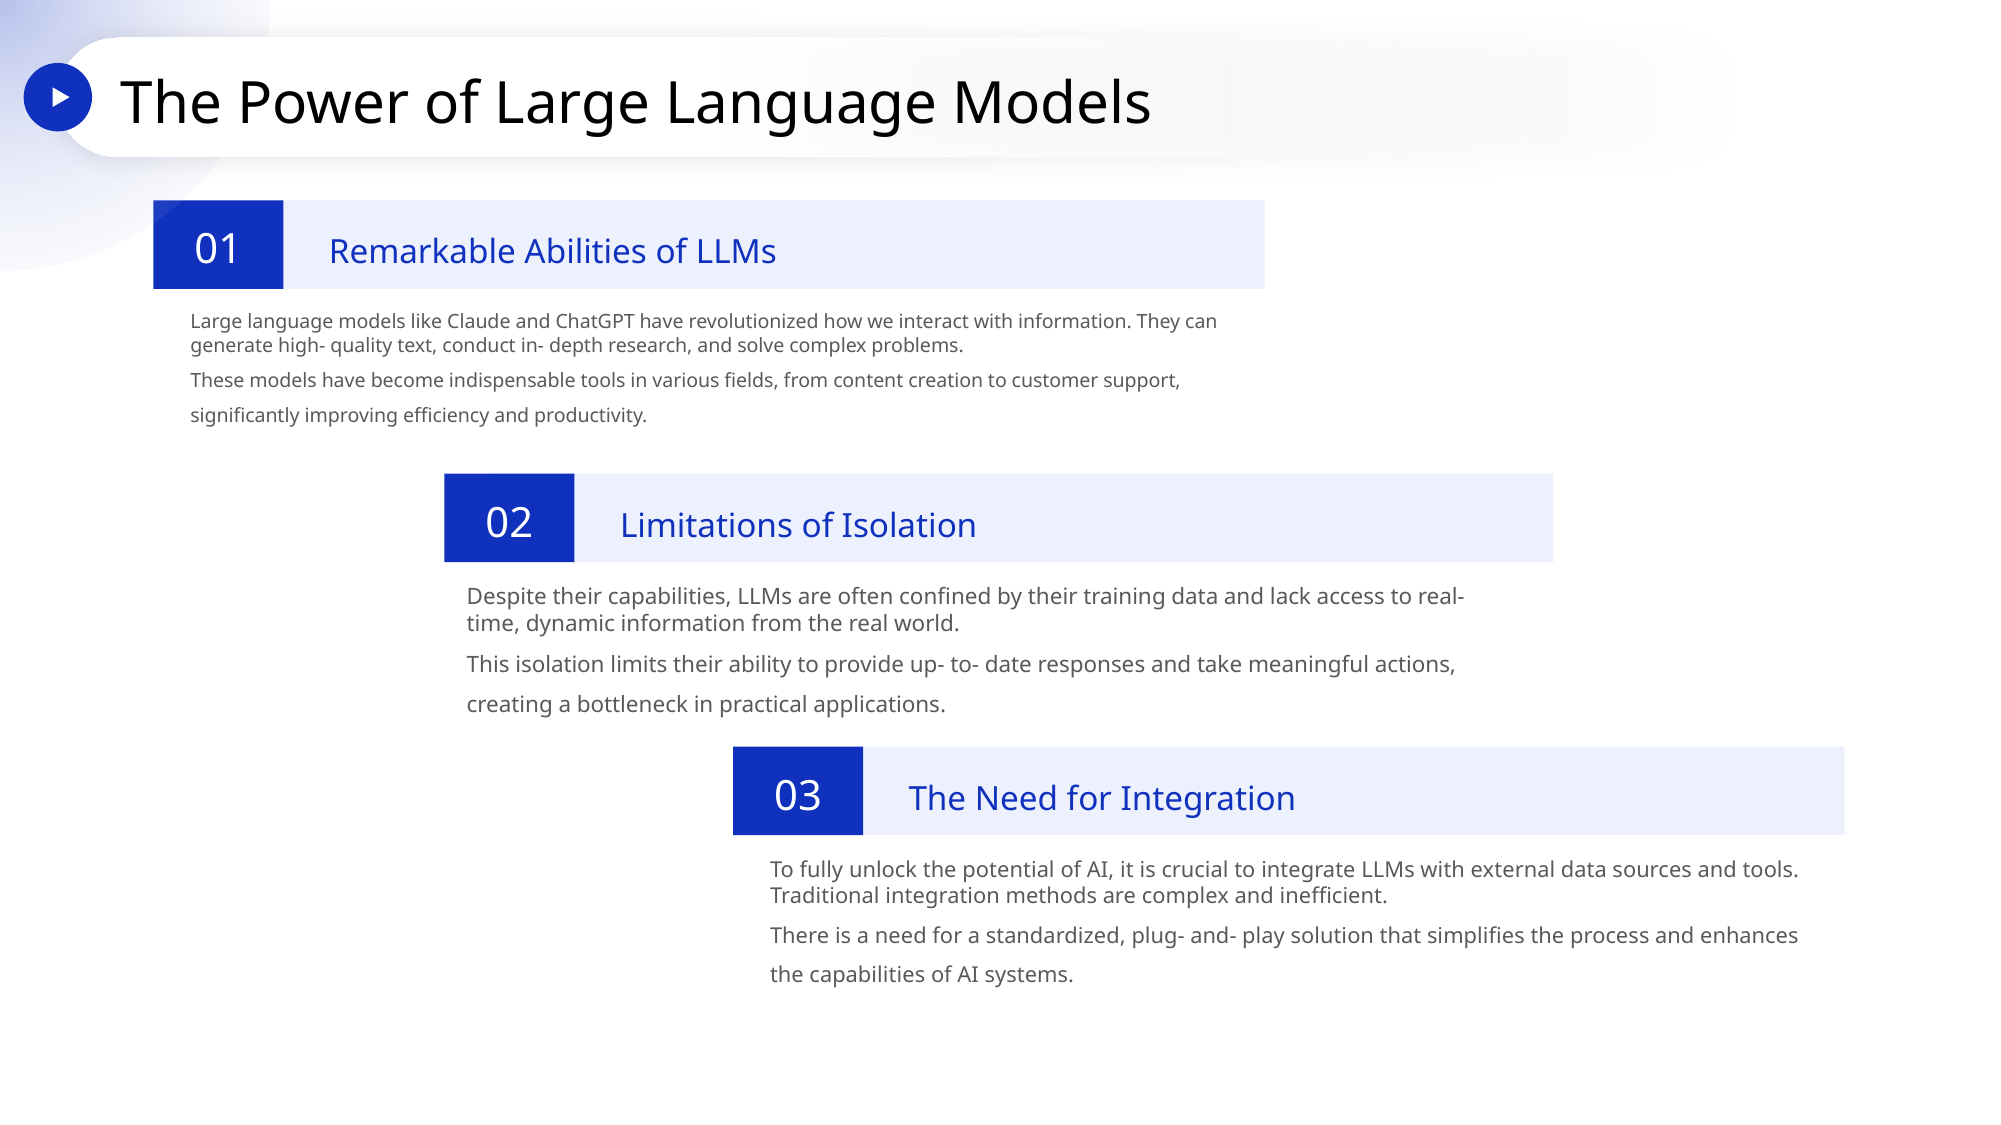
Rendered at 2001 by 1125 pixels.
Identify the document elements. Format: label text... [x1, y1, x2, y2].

text_box [444, 473, 575, 563]
text_box To fully unlock the potential of AI, it is crucial to integrate LLMs with external data sources and tools. Traditional integration methods are complex and inefficient. There is a need for a standardized, plug- and- play solution that simplifies the process and enhances the capabilities of AI systems. [770, 855, 1804, 992]
text_box Remarkable Abilities of LLMs [328, 215, 1215, 275]
text_box 01 [174, 215, 263, 275]
text_box 03 [753, 761, 843, 821]
text_box [733, 746, 864, 836]
text_box [23, 62, 93, 132]
text_box [153, 200, 284, 289]
text_box The Need for Integration [908, 761, 1795, 821]
text_box Large language models like Claude and ChatGPT have revolutionized how we interact with information. They can generate high- quality text, conduct in- depth research, and solve complex problems. These models have become indispensable tools in various fields, from content creation to customer support, significantly improving efficiency and productivity. [190, 309, 1224, 445]
text_box [0, 0, 2000, 1125]
text_box 02 [465, 488, 554, 548]
text_box [52, 87, 70, 108]
text_box [0, 0, 270, 271]
text_box [575, 473, 1554, 563]
text_box Limitations of Isolation [619, 488, 1506, 548]
text_box The Power of Large Language Models [120, 61, 1347, 133]
text_box [68, 38, 1721, 157]
text_box Despite their capabilities, LLMs are often confined by their training data and lack access to real- time, dynamic information from the real world. This isolation limits their ability to provide up- to- date responses and take meaningful actions, creating a bottleneck in practical applications. [466, 582, 1501, 718]
text_box [284, 200, 1265, 289]
text_box [864, 746, 1845, 836]
